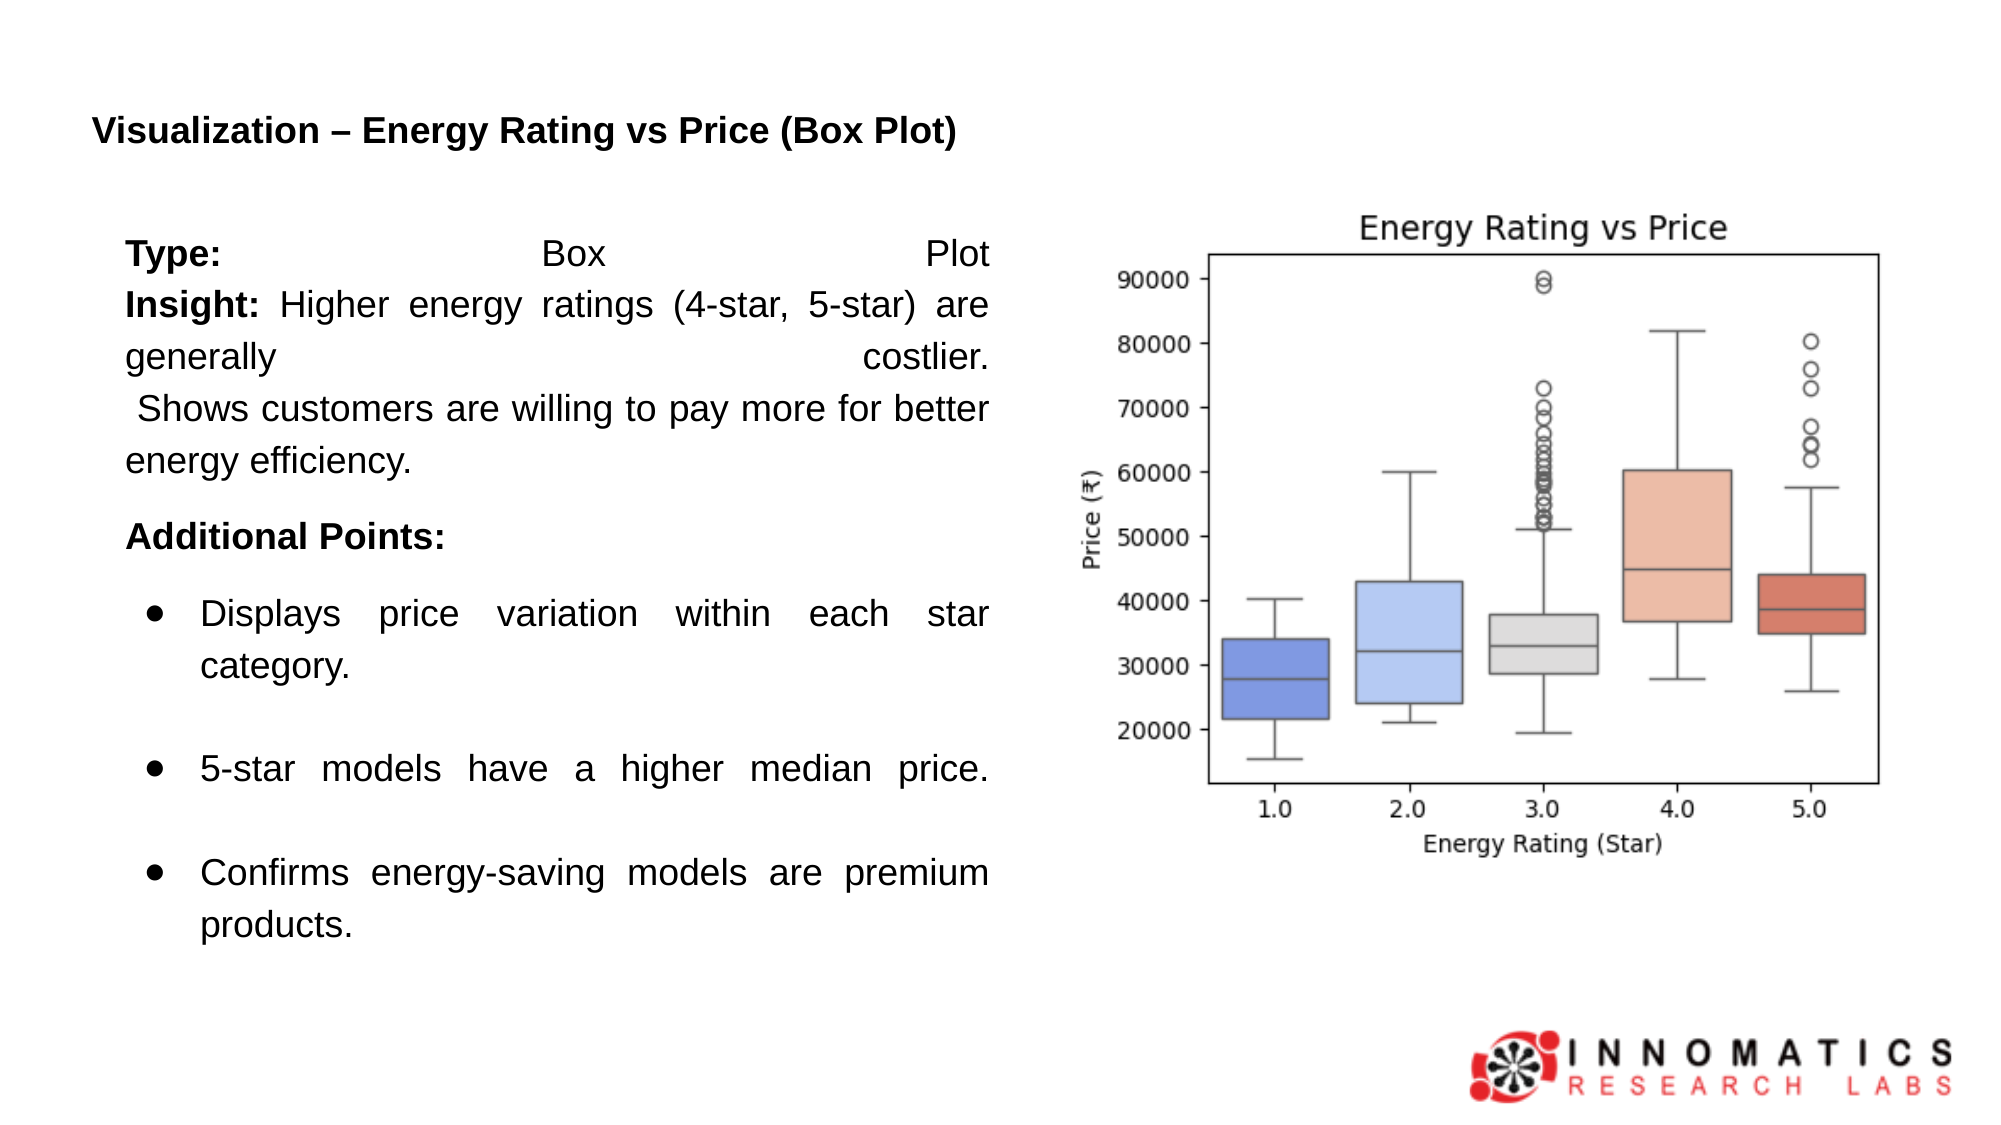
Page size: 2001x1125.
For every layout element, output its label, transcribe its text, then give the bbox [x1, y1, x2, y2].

picture [1068, 206, 1912, 871]
text_box Visualization – Energy Rating vs Price (Box Plot) [76, 84, 1039, 167]
text_box Type: Box Plot Insight: Higher energy ratings (4-star, 5-star) are generally costlier. Shows customers are willing to pay more for better energy efficiency. Additional Points: Displays price variation within each star category. 5-star models have a higher median price. Confirms energy-saving models are premium products. [109, 207, 1005, 960]
picture [1445, 1014, 1975, 1125]
